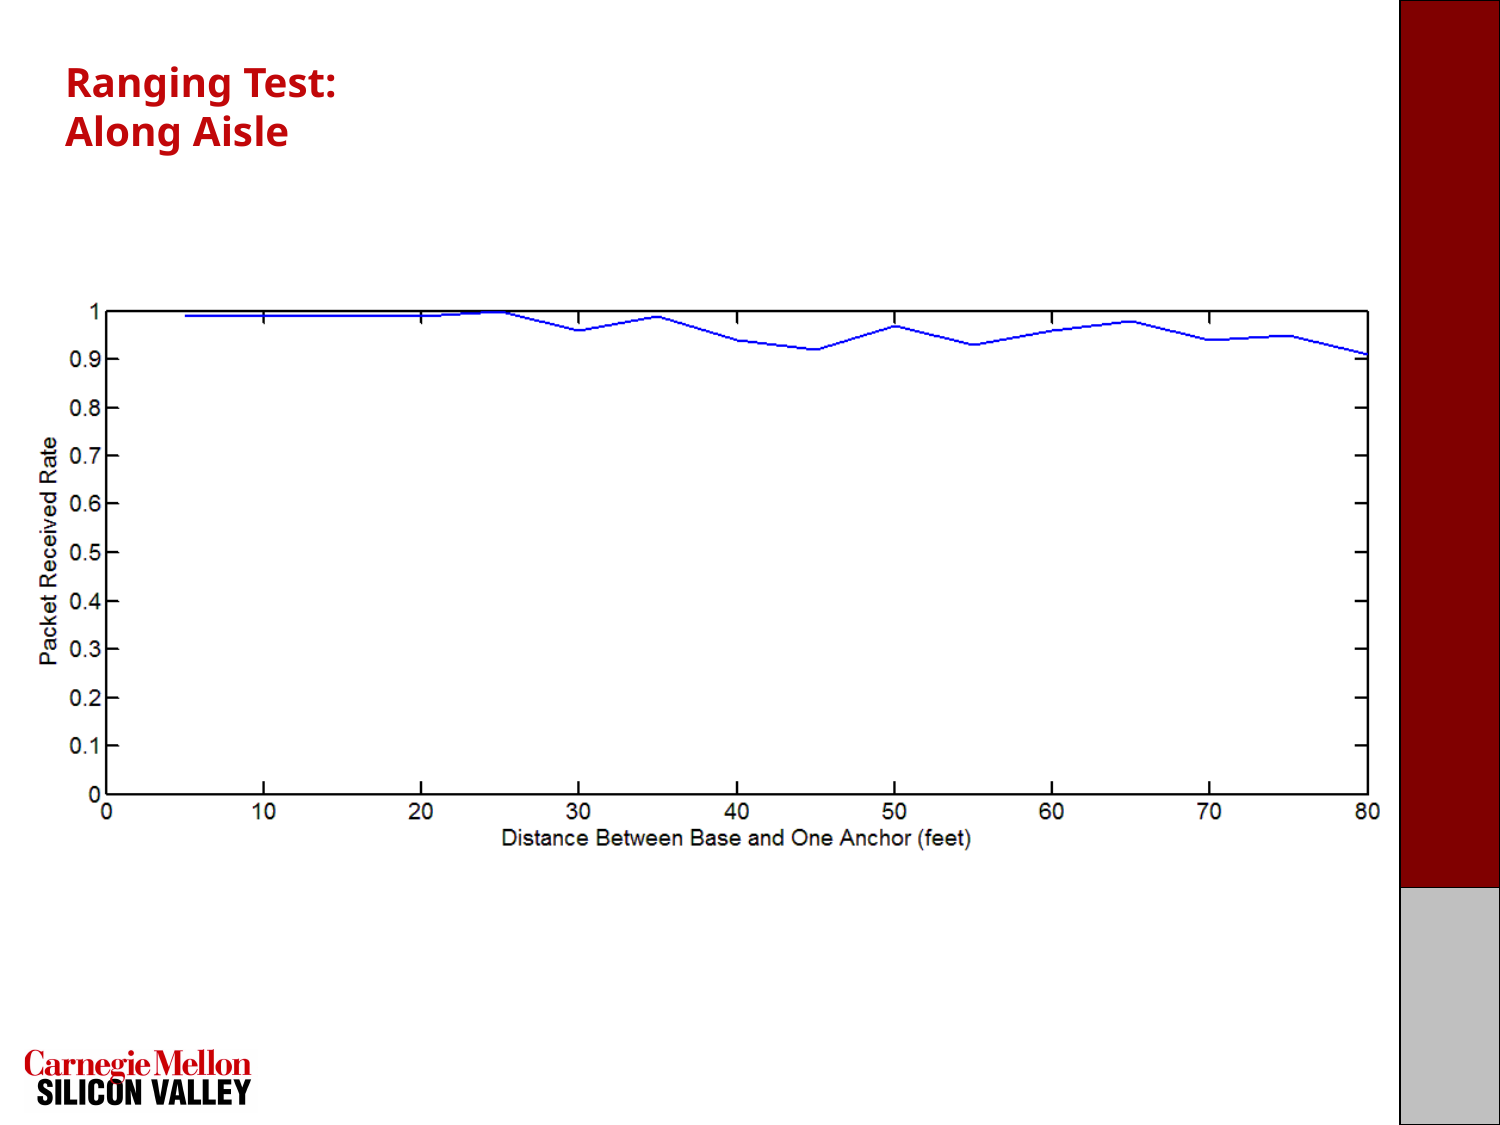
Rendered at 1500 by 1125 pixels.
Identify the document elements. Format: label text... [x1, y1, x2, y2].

title Ranging Test: Along Aisle [49, 49, 1326, 163]
picture [0, 292, 1395, 860]
picture [24, 1049, 258, 1113]
